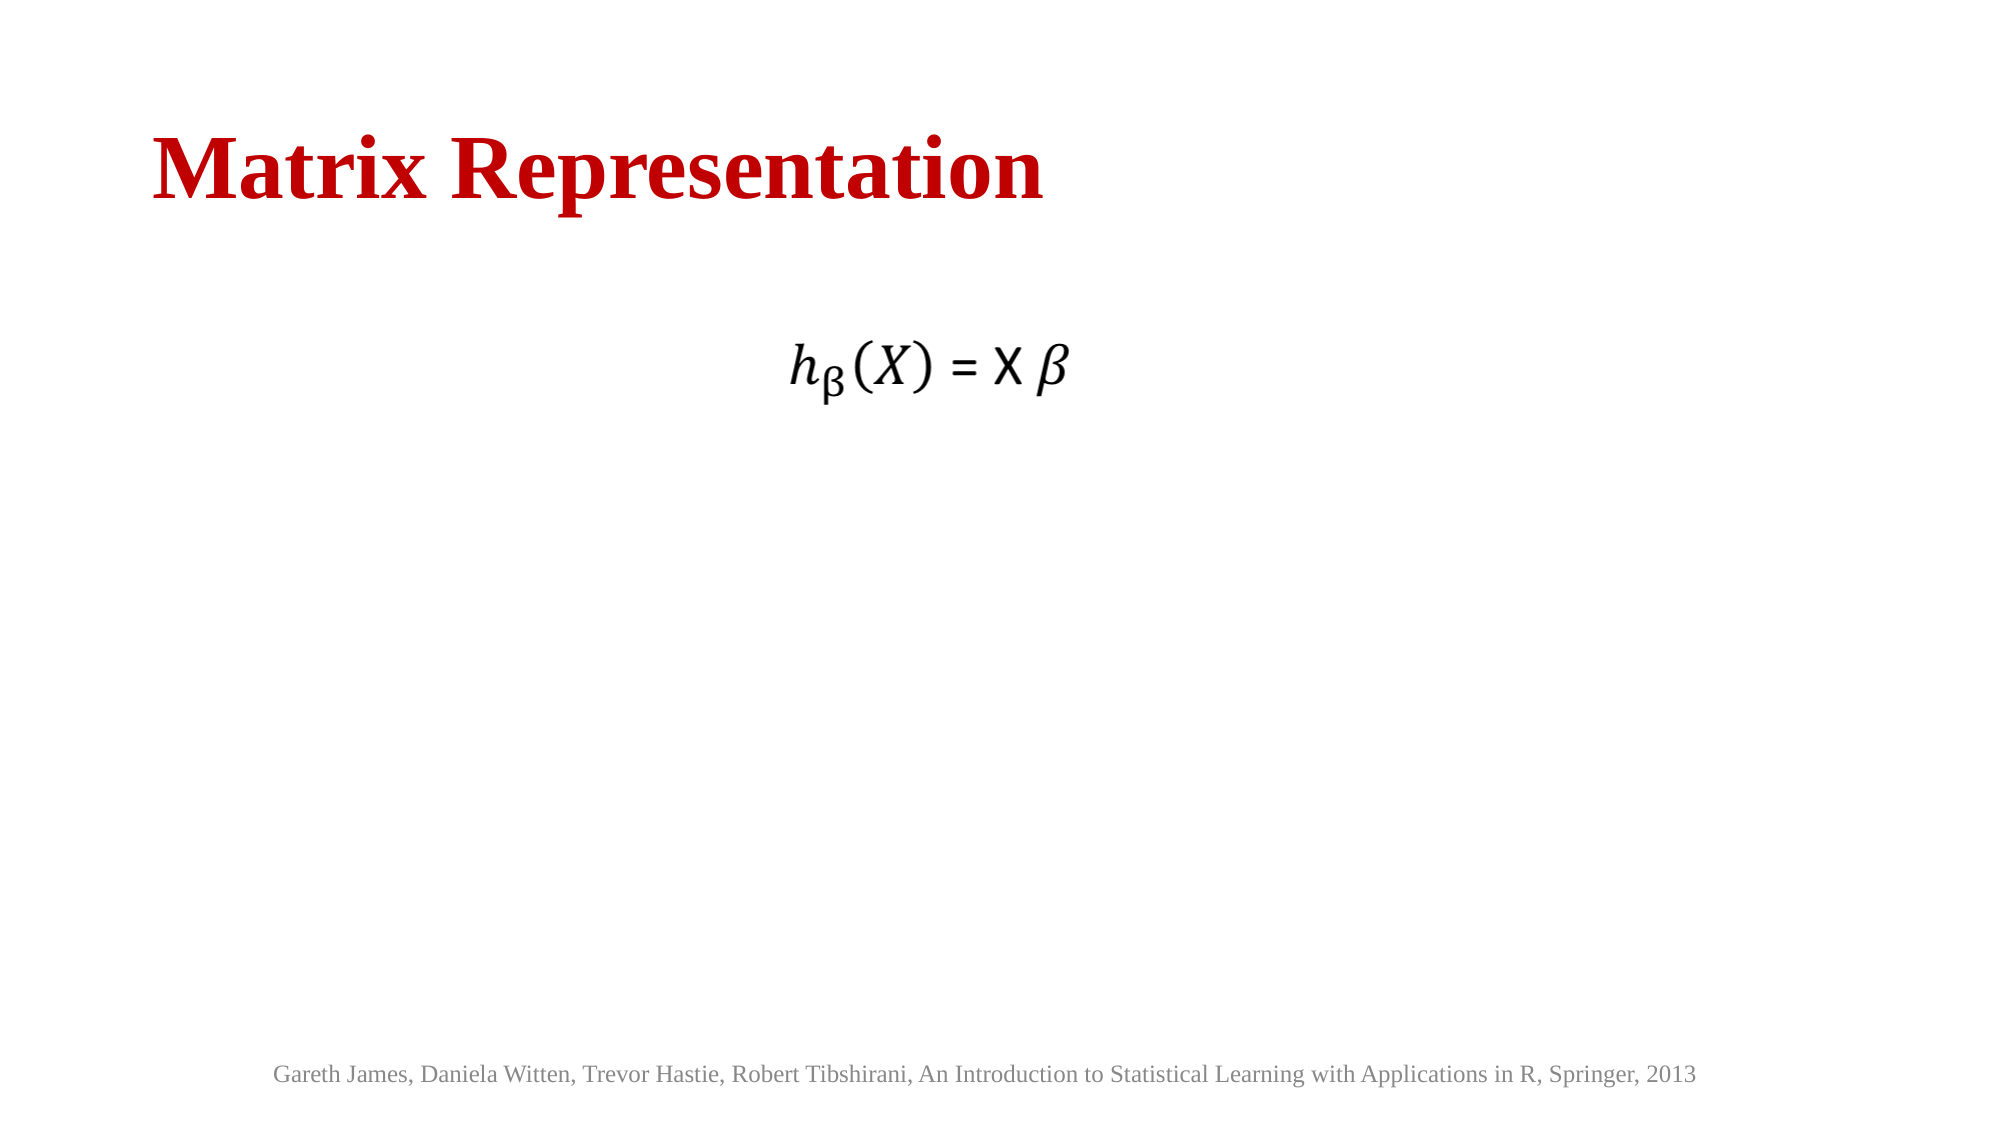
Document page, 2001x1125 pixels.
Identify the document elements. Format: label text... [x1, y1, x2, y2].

footer Gareth James, Daniela Witten, Trevor Hastie, Robert Tibshirani, An Introduction to Statistical Learning with Applications in R, Springer, 2013 [109, 1042, 1863, 1103]
title Matrix Representation [137, 59, 1863, 278]
text_box [430, 321, 1431, 414]
